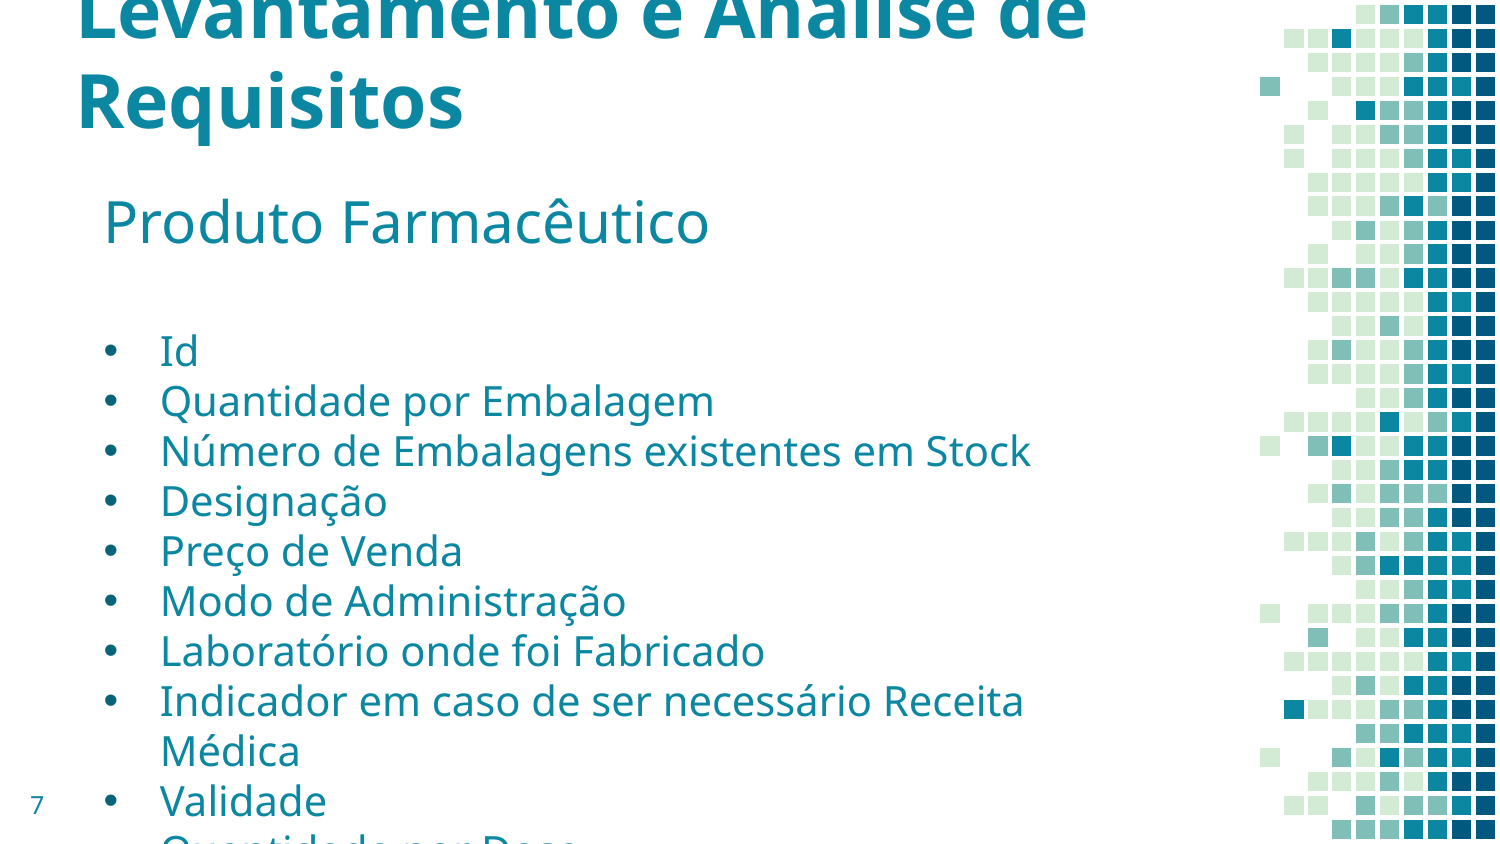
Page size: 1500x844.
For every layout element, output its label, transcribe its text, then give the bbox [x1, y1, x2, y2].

slide_number 7 [15, 774, 88, 839]
text_box Produto Farmacêutico Id Quantidade por Embalagem Número de Embalagens existentes em Stock Designação Preço de Venda Modo de Administração Laboratório onde foi Fabricado Indicador em caso de ser necessário Receita Médica Validade Quantidade por Dose [88, 177, 1123, 844]
title Levantamento e Análise de Requisitos [60, 18, 1170, 159]
